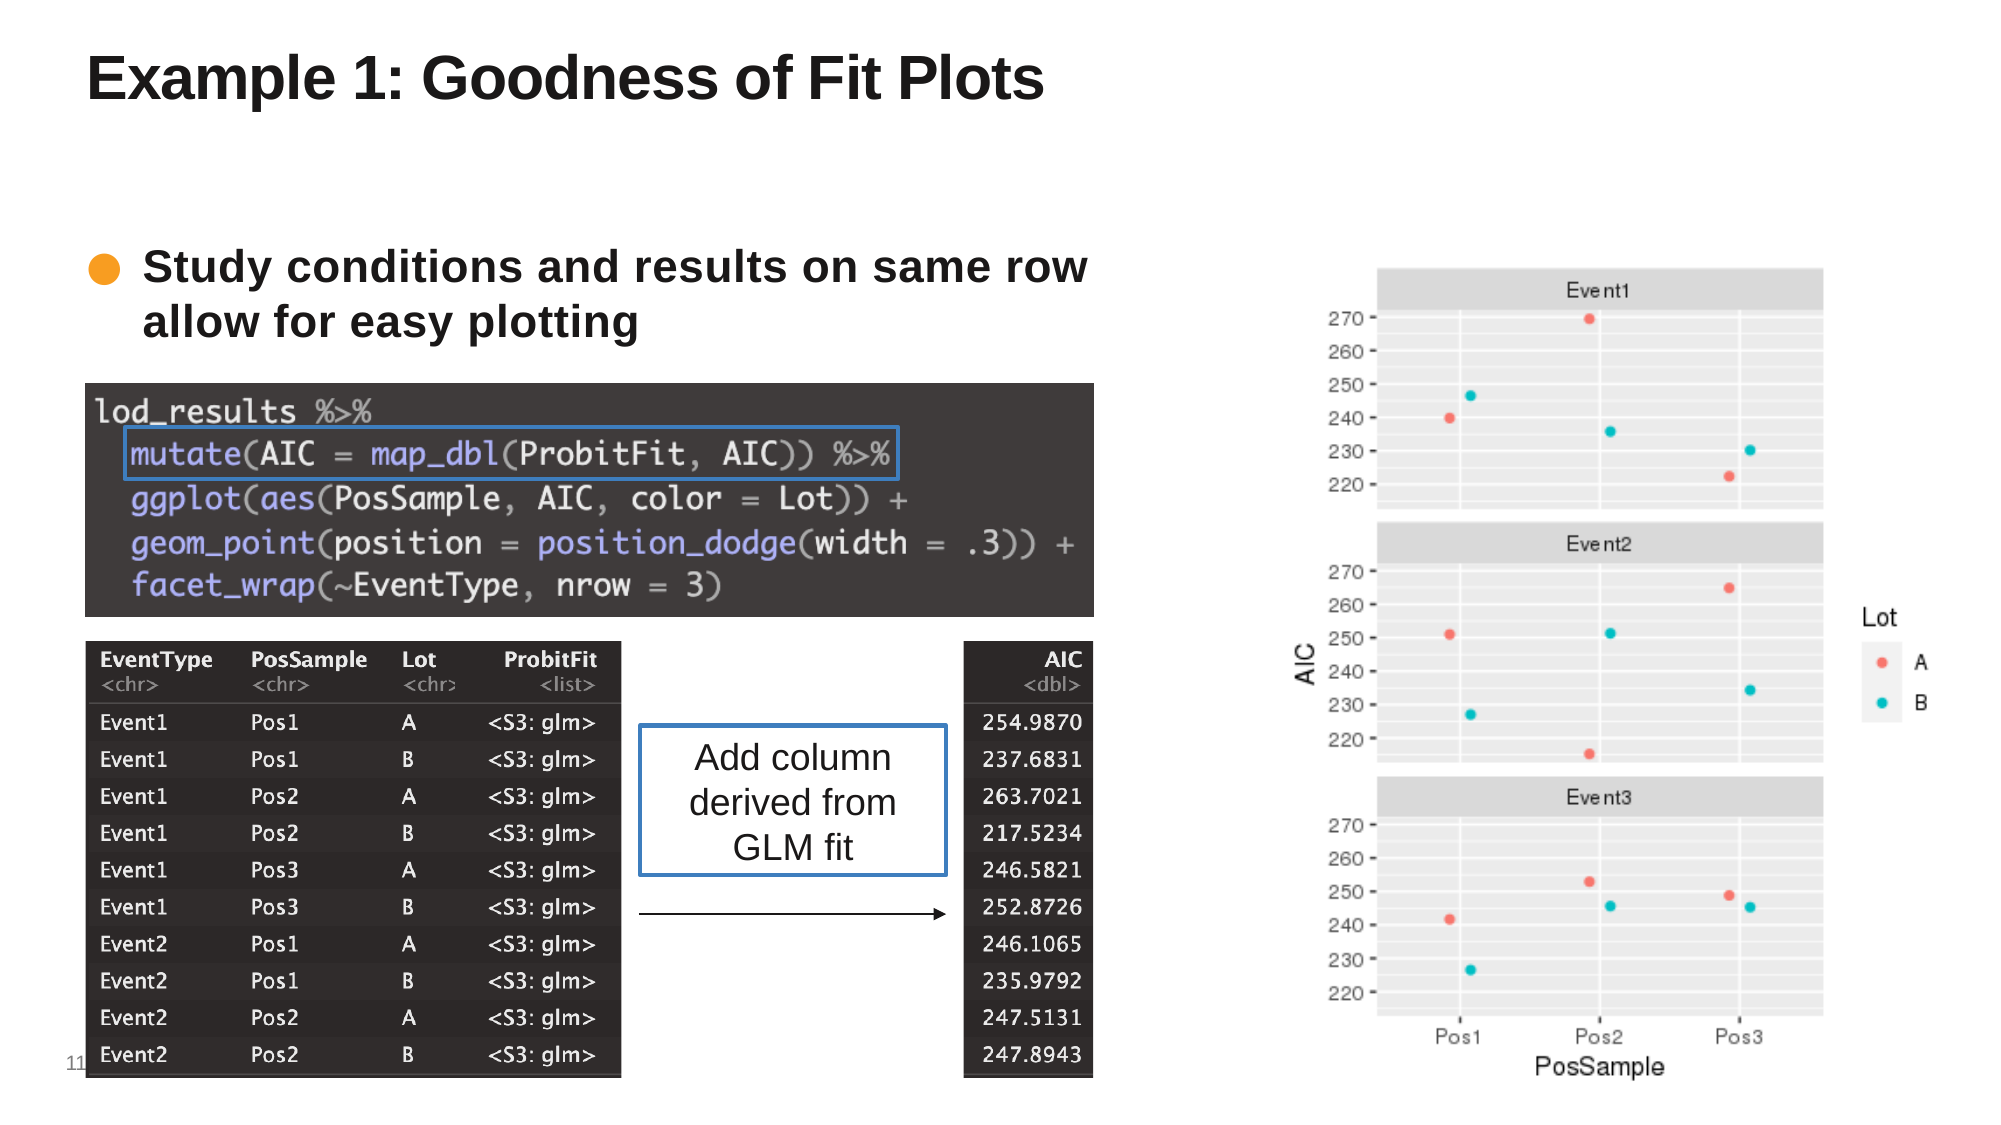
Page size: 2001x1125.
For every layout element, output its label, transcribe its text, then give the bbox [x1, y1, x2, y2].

picture [1282, 256, 1955, 1096]
title Example 1: Goodness of Fit Plots [71, 29, 1926, 188]
list Study conditions and results on same row allow for easy plotting [71, 229, 1205, 388]
picture [85, 383, 1094, 618]
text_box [85, 641, 1094, 1079]
